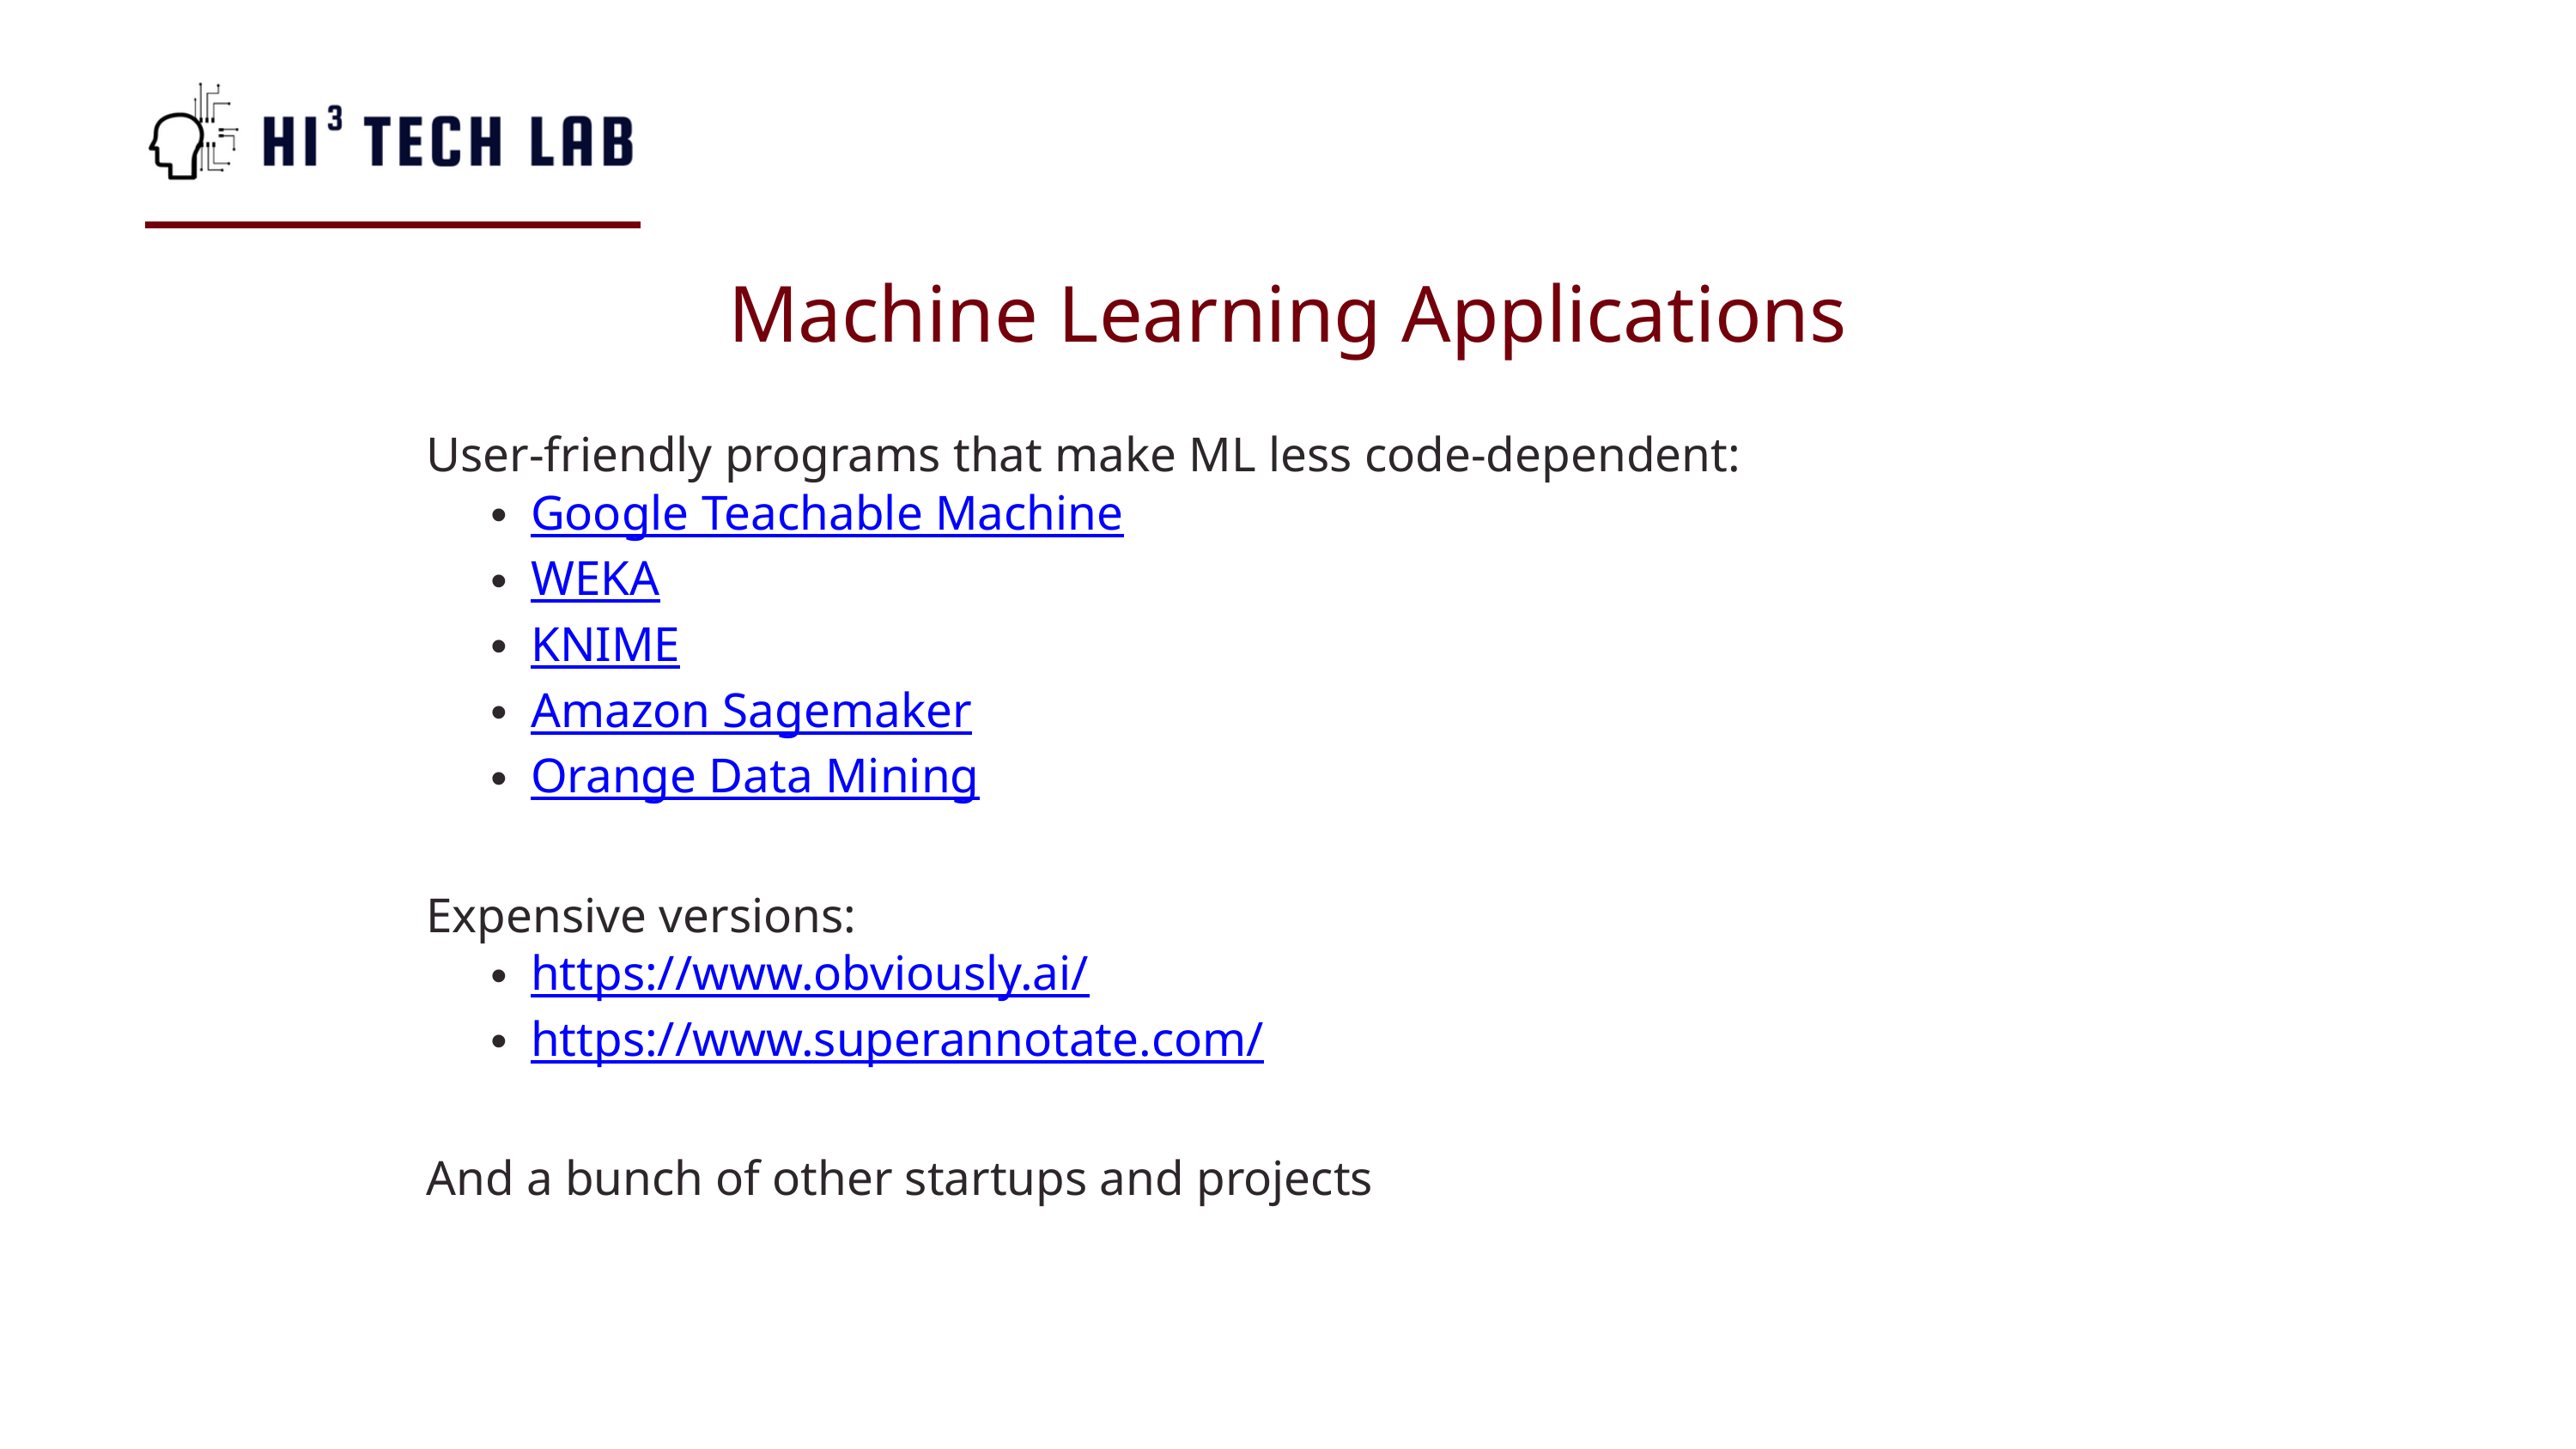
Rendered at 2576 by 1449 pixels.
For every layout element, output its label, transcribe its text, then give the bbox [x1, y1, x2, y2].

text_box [144, 221, 641, 229]
picture [132, 73, 641, 194]
text_box User-friendly programs that make ML less code-dependent: Google Teachable Machine WEKA KNIME Amazon Sagemaker Orange Data Mining Expensive versions: https://www.obviously.ai/ https://www.superannotate.com/ And a bunch of other startups and projects [386, 415, 2072, 1205]
text_box Machine Learning Applications [588, 284, 1988, 358]
